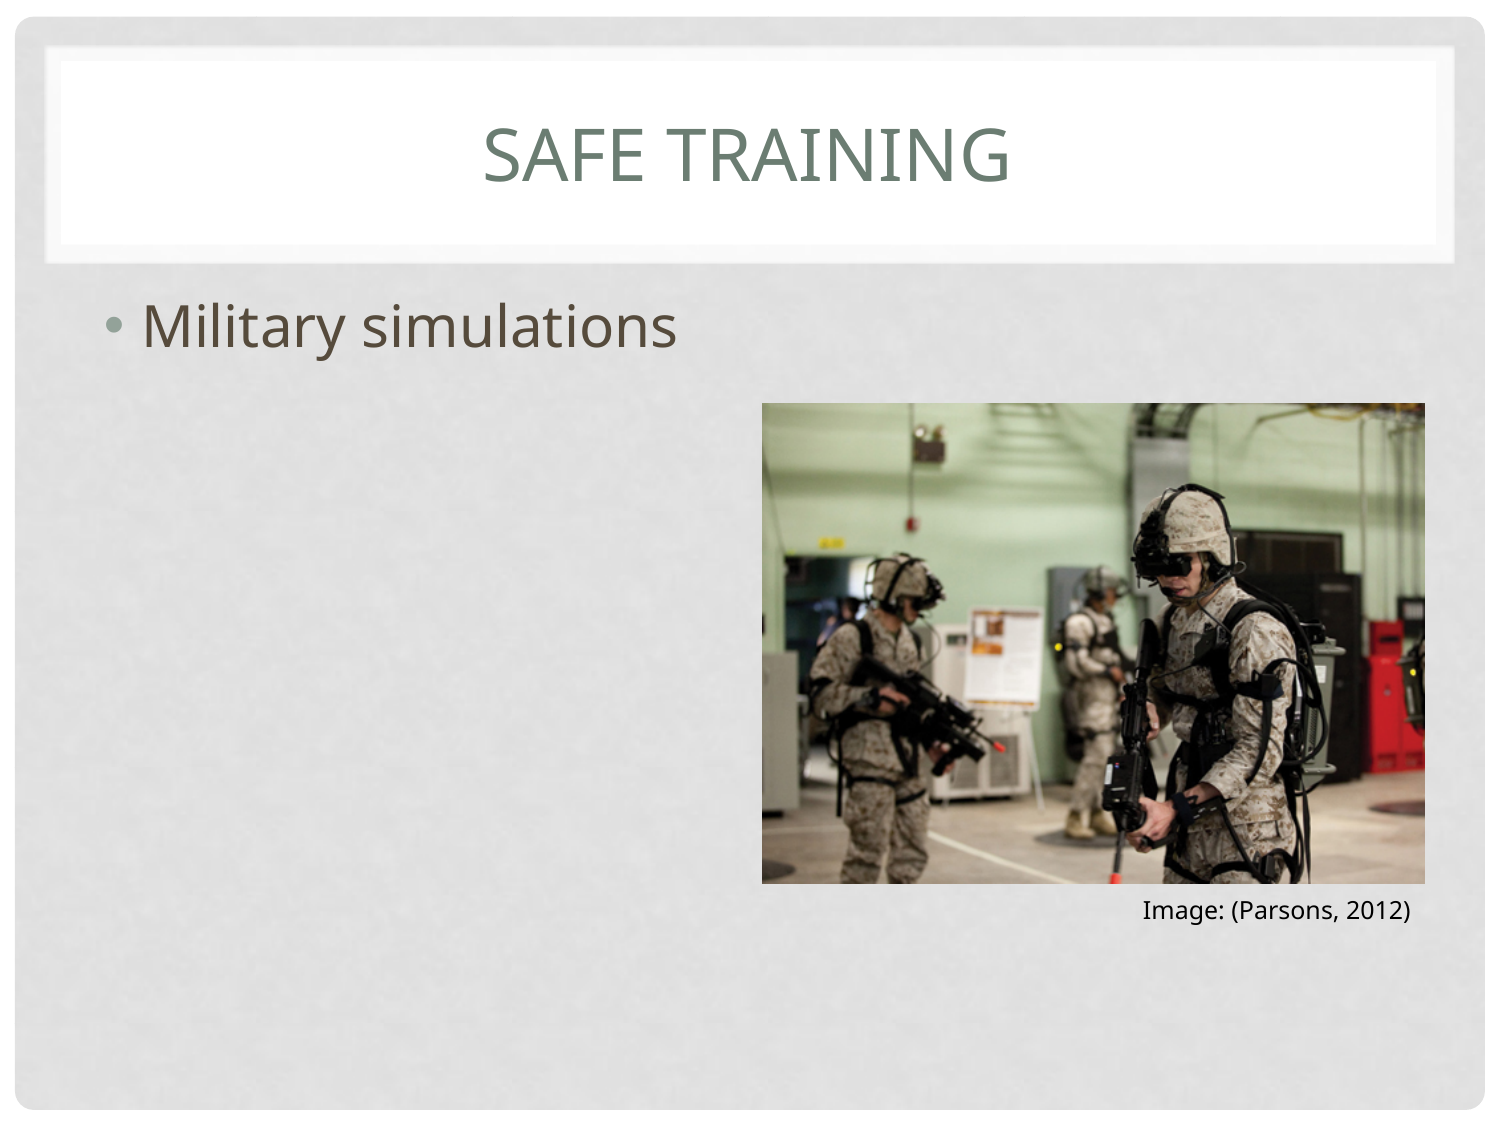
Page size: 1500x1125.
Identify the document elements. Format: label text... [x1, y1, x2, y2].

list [762, 403, 1426, 884]
list Military simulations [69, 281, 733, 1005]
title Safe Training [69, 66, 1425, 238]
text_box Image: (Parsons, 2012) [1128, 887, 1427, 933]
